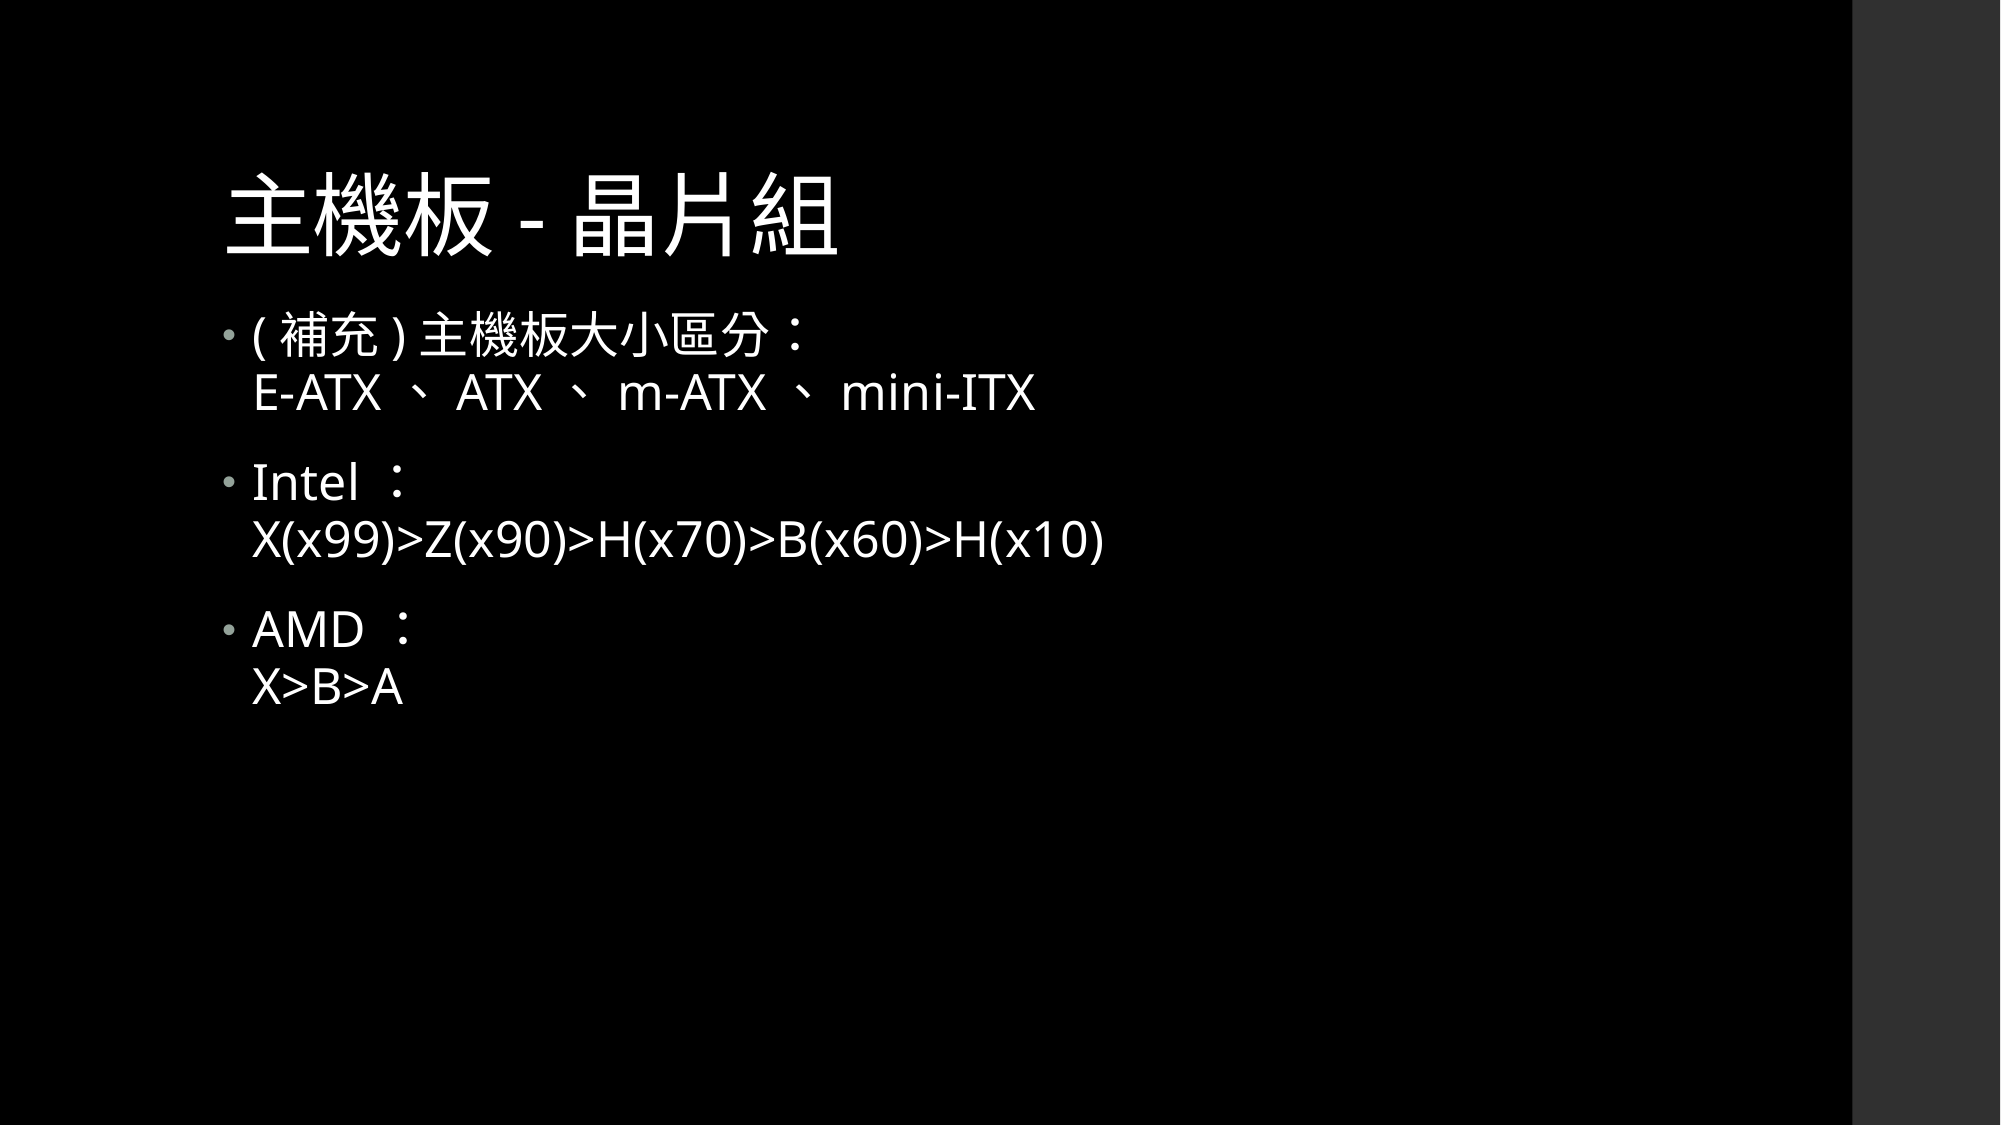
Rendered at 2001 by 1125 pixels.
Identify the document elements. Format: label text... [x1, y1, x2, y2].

list (補充)主機板大小區分： E-ATX、ATX、m-ATX、mini-ITX Intel： X(x99)>Z(x90)>H(x70)>B(x60)>H(x10) AMD： X>B>A [206, 299, 1617, 1014]
title 主機板-晶片組 [206, 60, 1797, 278]
